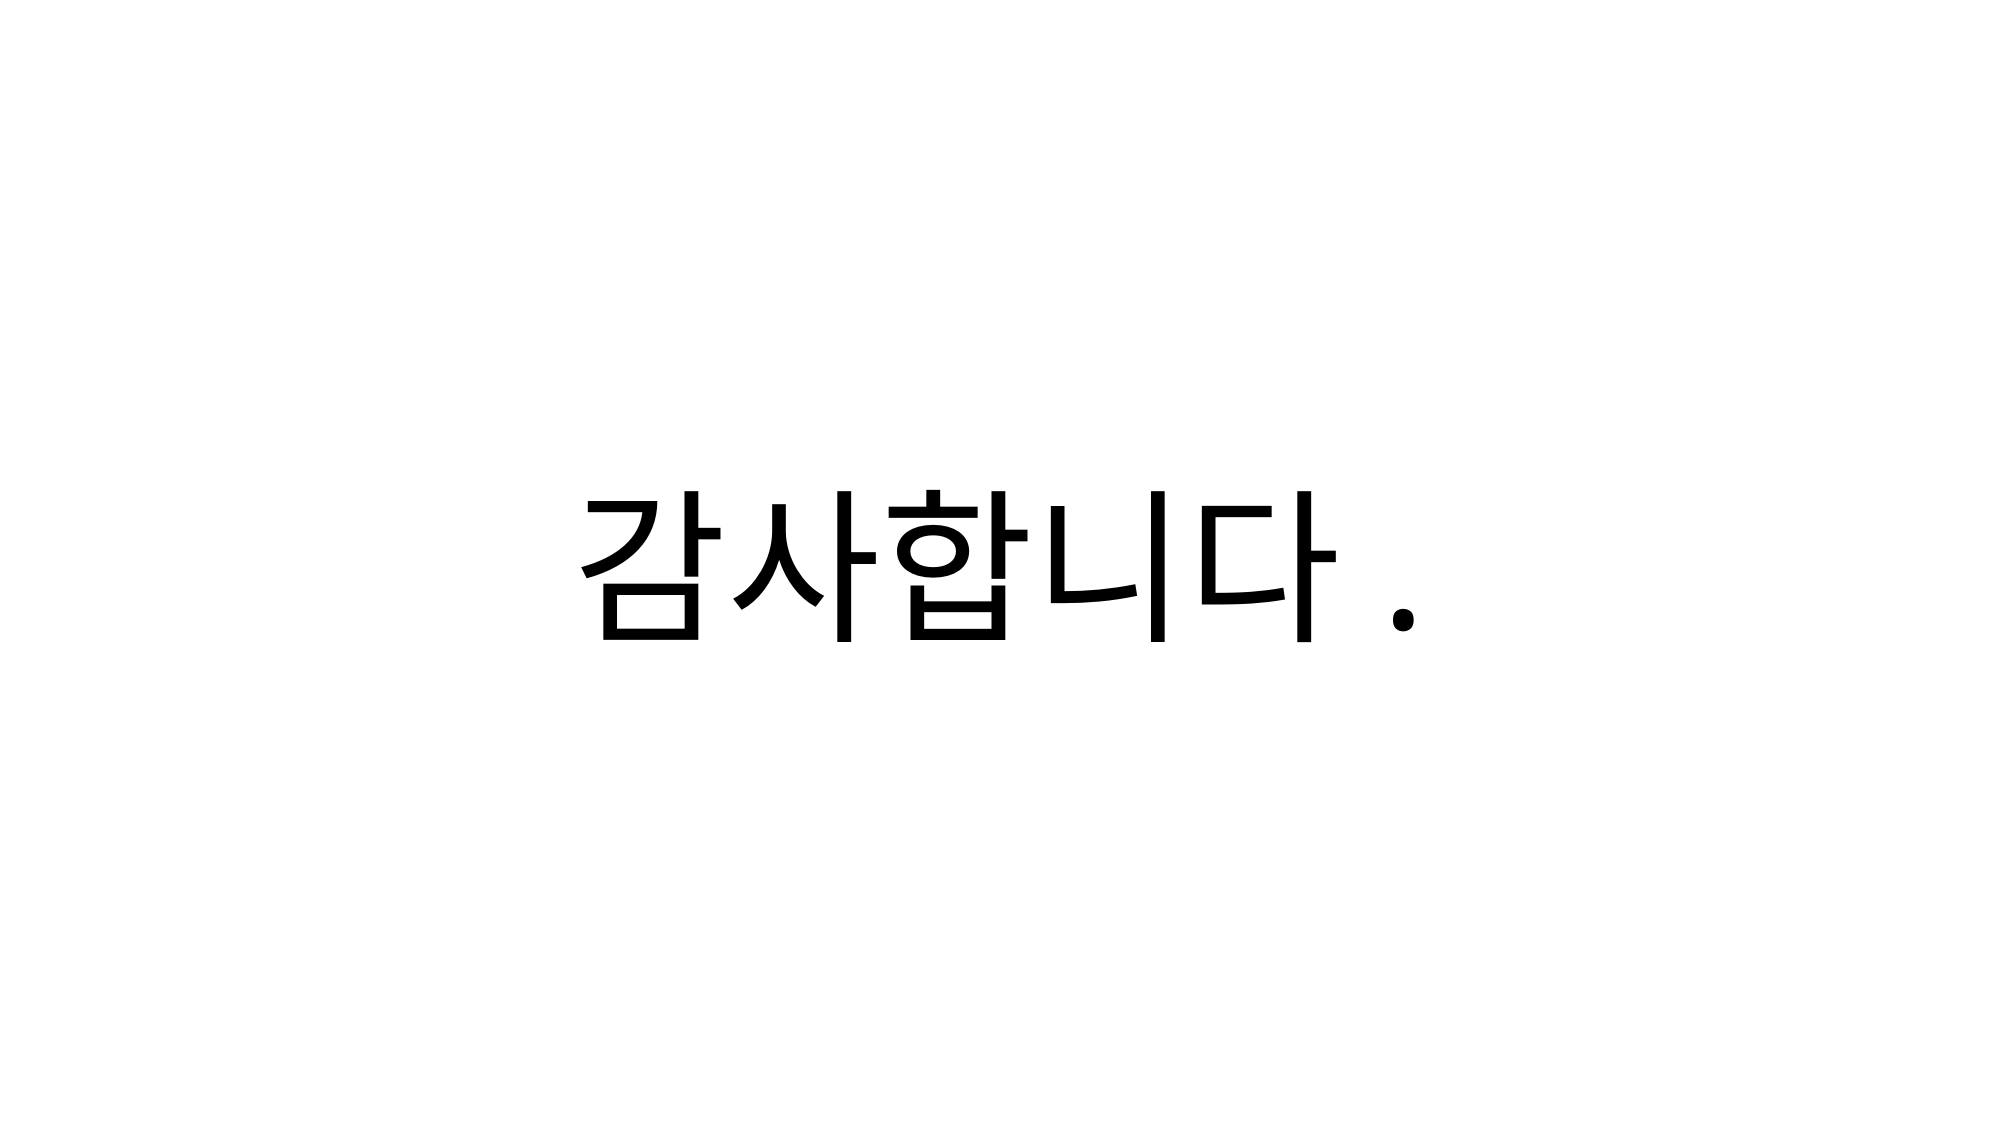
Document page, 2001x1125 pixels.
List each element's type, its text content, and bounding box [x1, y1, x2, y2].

text_box 감사합니다. [0, 467, 2000, 658]
